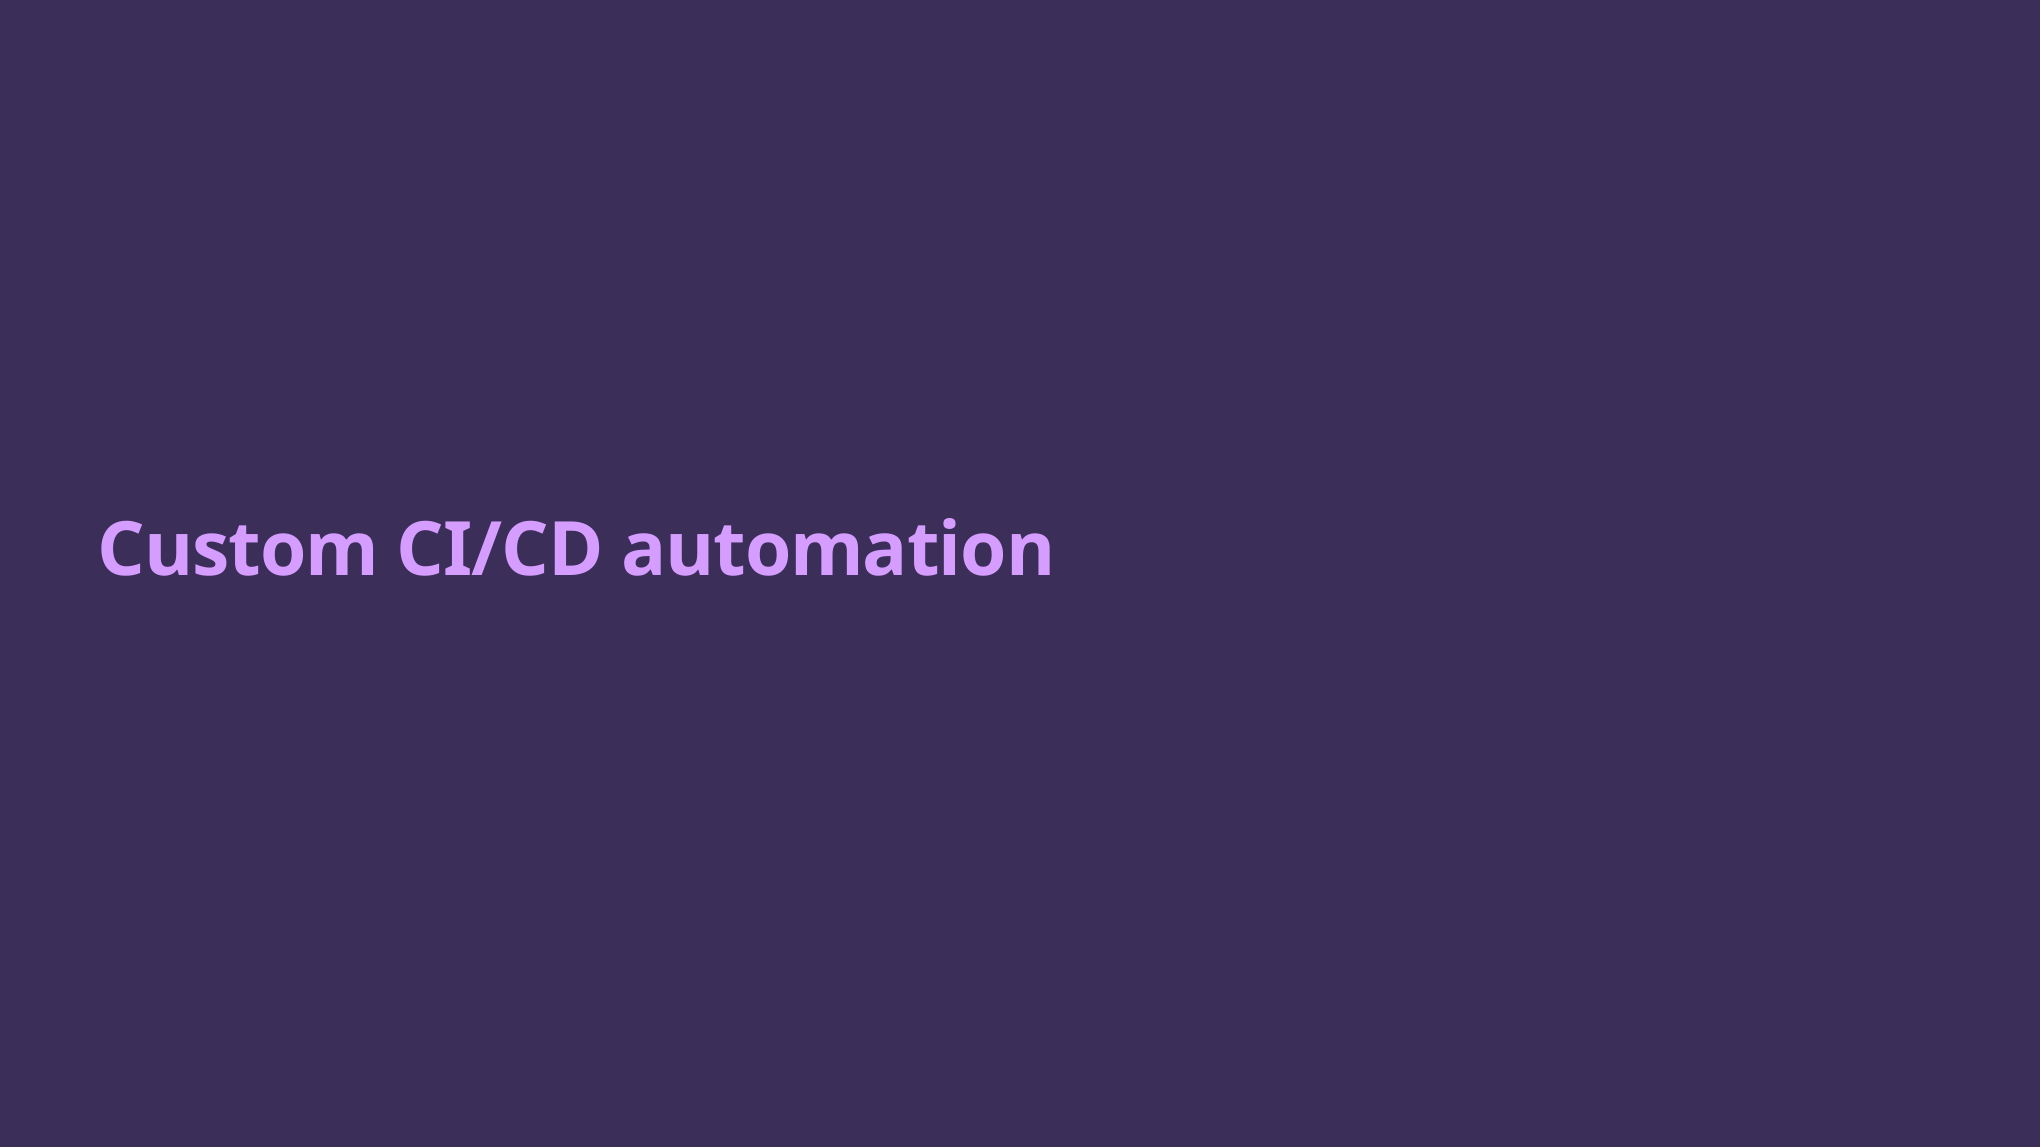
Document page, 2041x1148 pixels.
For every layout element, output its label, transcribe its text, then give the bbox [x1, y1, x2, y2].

title Custom CI/CD automation [97, 509, 1628, 592]
